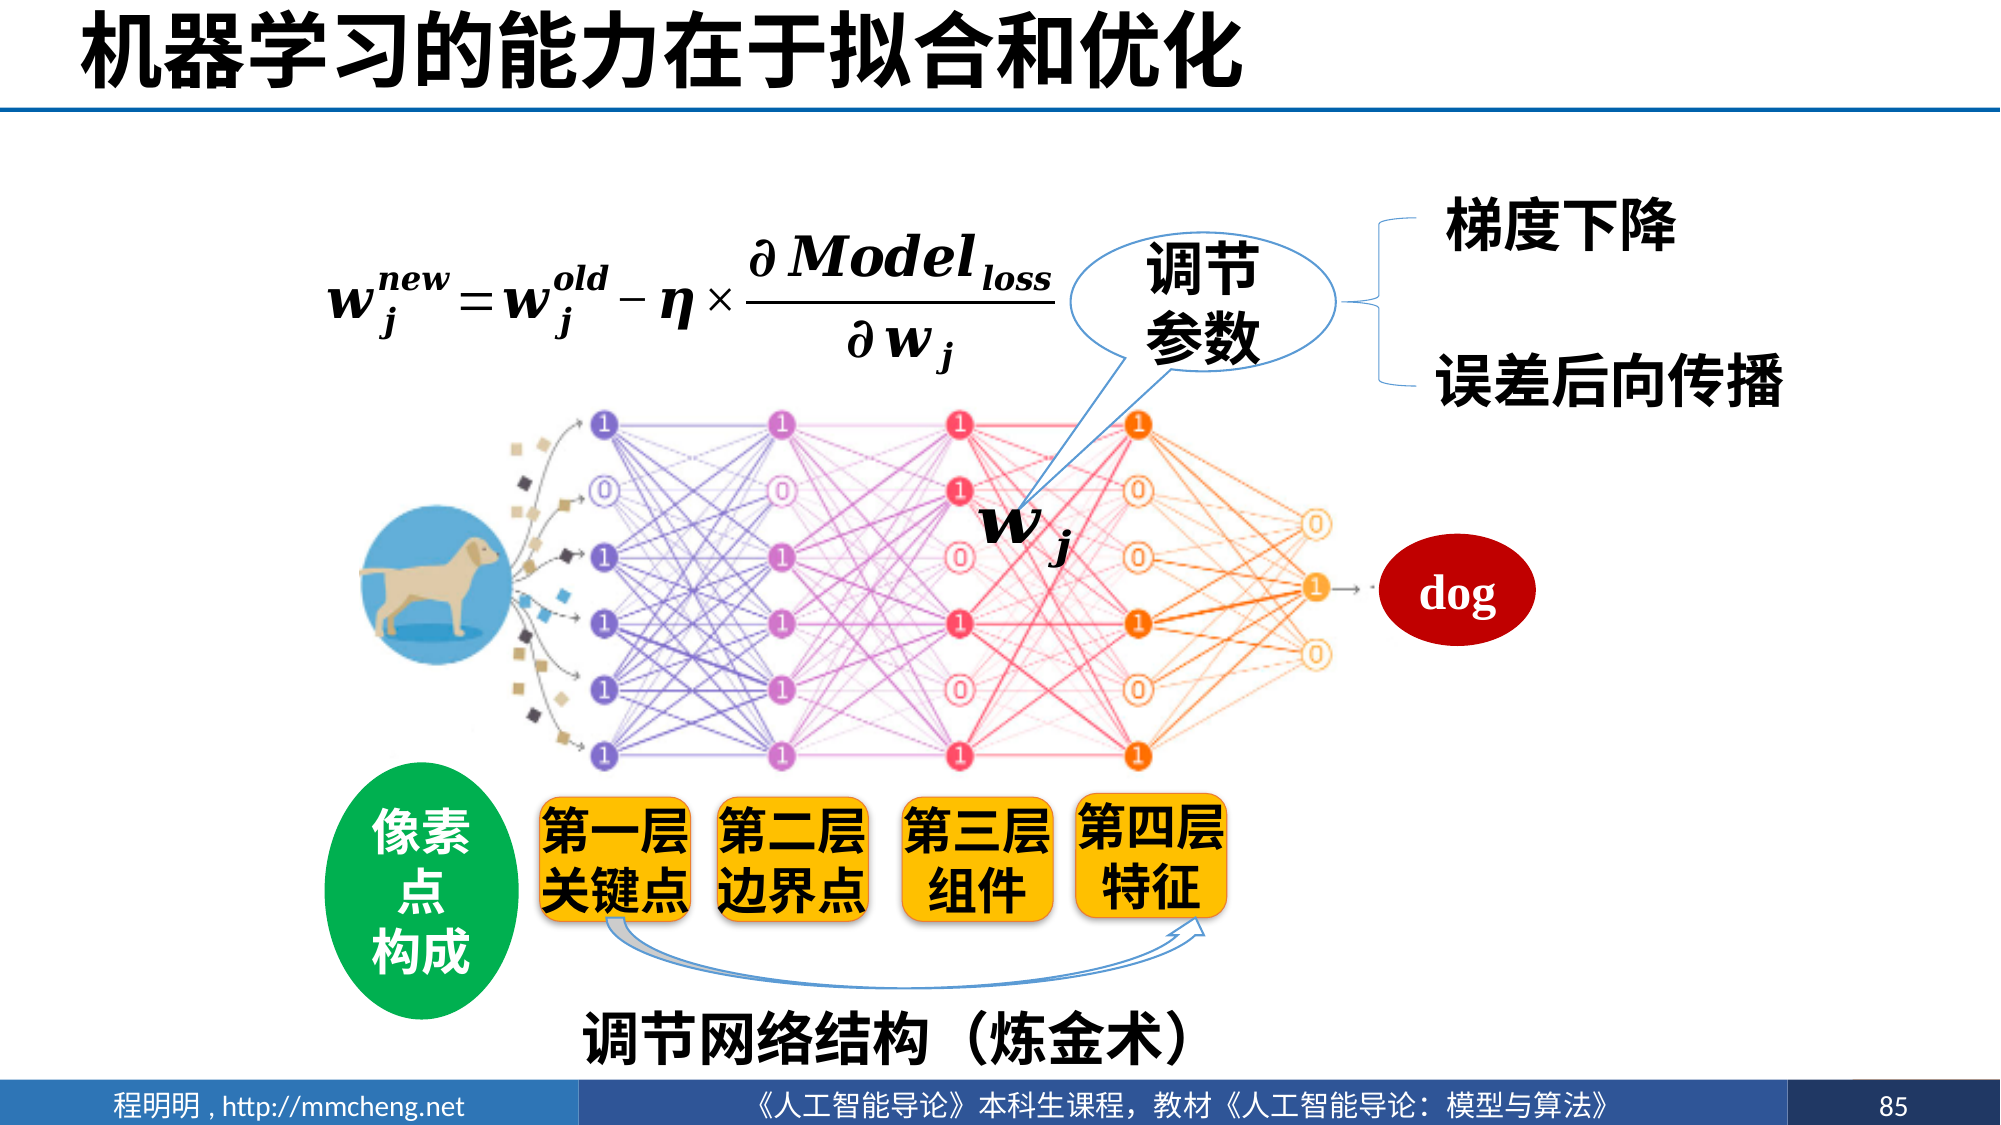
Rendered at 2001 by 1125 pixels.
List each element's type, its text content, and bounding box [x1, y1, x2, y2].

text_box 梯度下降 [1430, 180, 1694, 266]
picture [359, 399, 1400, 794]
text_box 调节参数 [1069, 231, 1337, 399]
text_box 第三层 组件 [901, 796, 1054, 922]
text_box 像素点 构成 [324, 791, 520, 1021]
text_box dog [1400, 533, 1537, 647]
text_box [605, 916, 1206, 990]
text_box 第四层 特征 [1075, 794, 1228, 919]
text_box 第一层 关键点 [539, 796, 692, 922]
text_box [1341, 217, 1417, 387]
text_box 误差后向传播 [1420, 336, 1800, 422]
text_box 机器学习的能力在于拟合和优化 [64, 0, 2000, 110]
text_box 调节网络结构（炼金术） [566, 995, 1238, 1080]
text_box 第二层 边界点 [716, 796, 869, 922]
